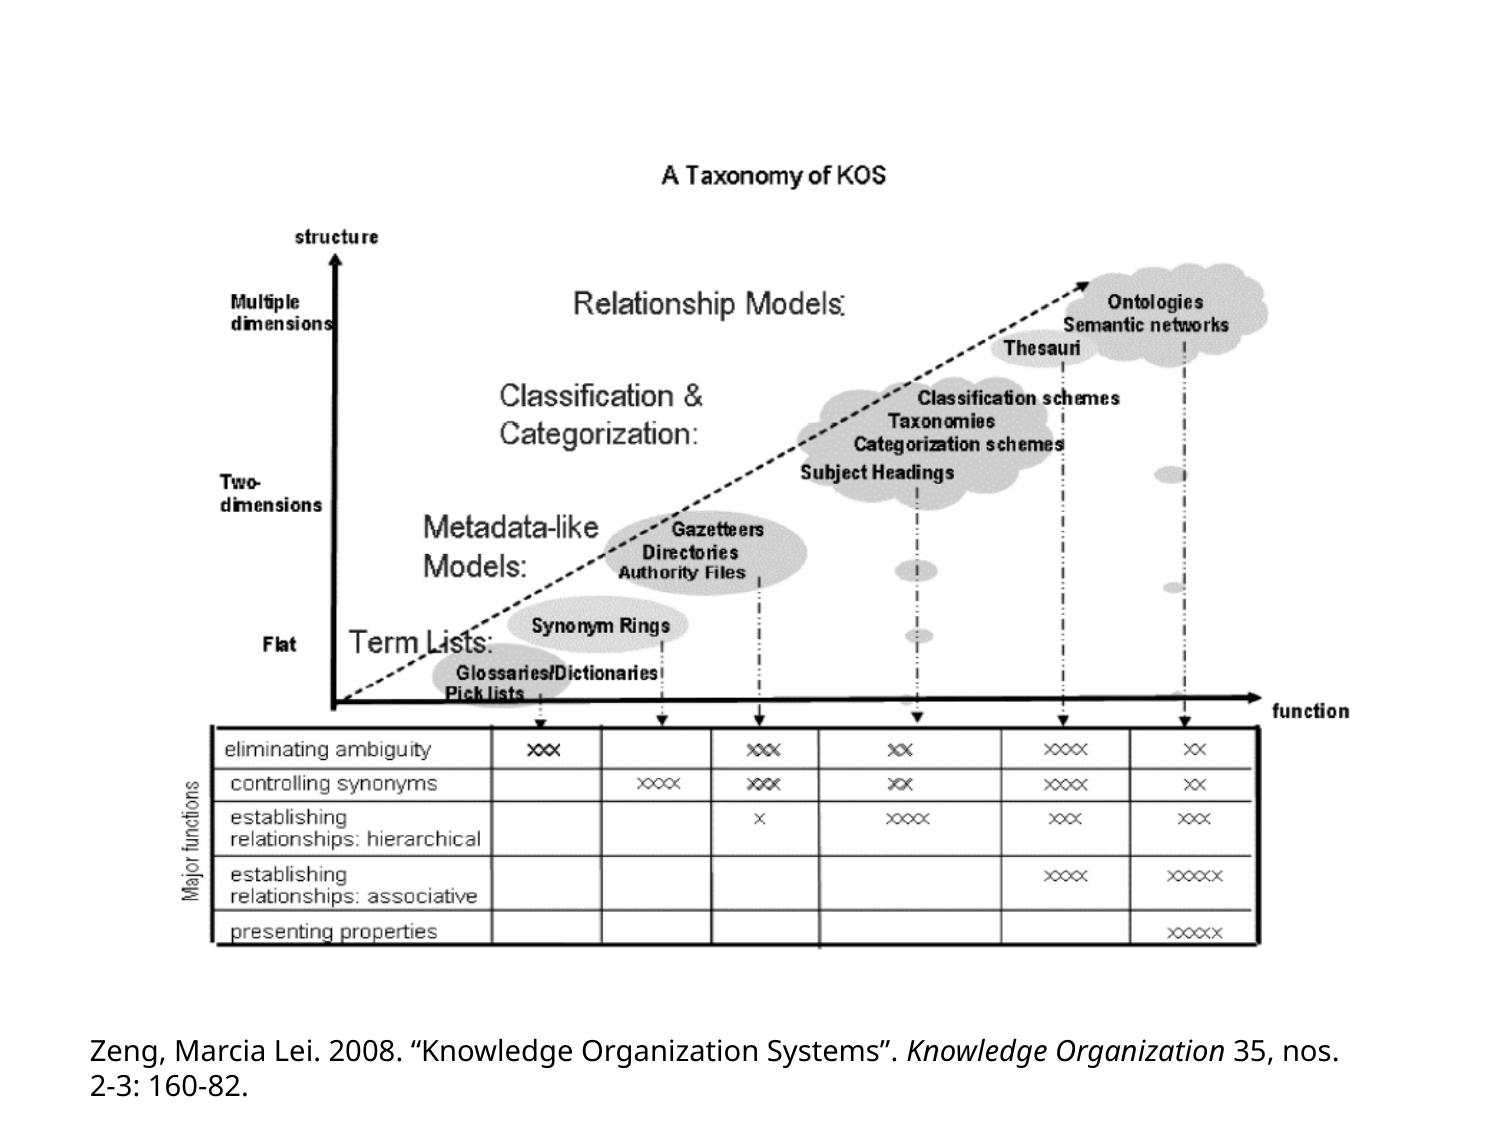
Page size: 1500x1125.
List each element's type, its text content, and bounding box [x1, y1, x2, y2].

text_box Zeng, Marcia Lei. 2008. “Knowledge Organization Systems”. Knowledge Organization 35, nos. 2-3: 160-82. [75, 1024, 1375, 1110]
picture [149, 143, 1366, 963]
